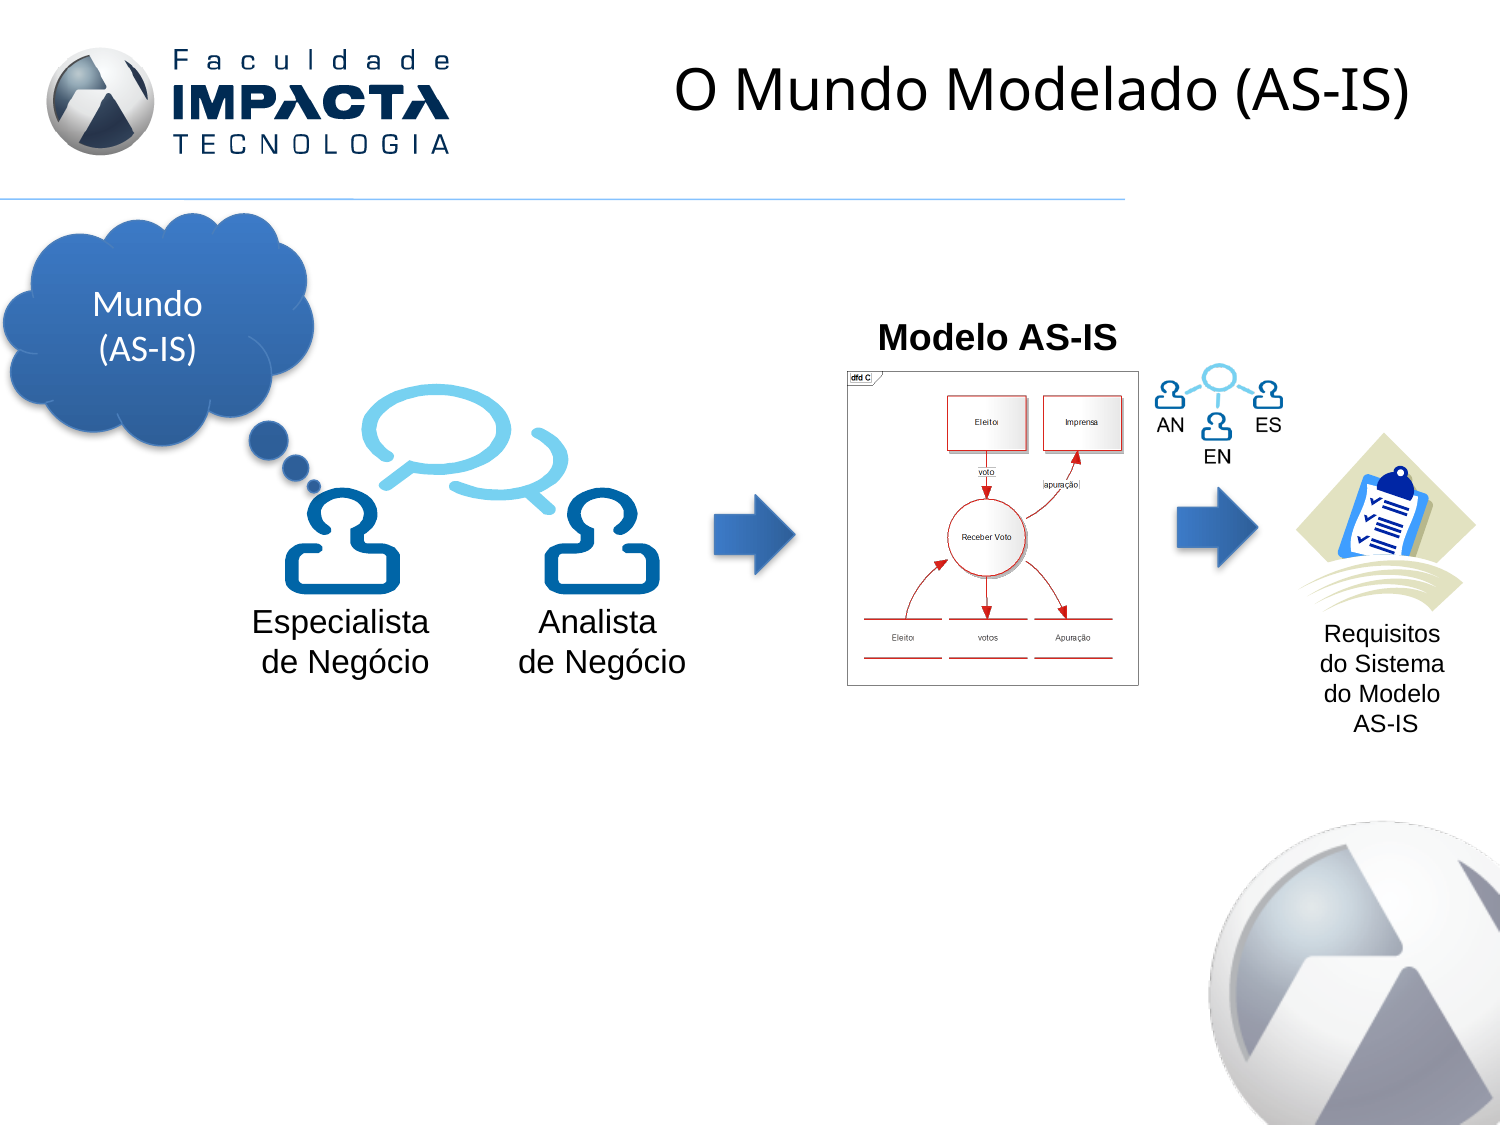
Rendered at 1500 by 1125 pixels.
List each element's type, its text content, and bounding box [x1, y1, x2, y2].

picture [35, 35, 458, 164]
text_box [714, 305, 1141, 689]
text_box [1177, 432, 1477, 747]
picture [1144, 363, 1294, 480]
title O Mundo Modelado (AS-IS) [75, 45, 1425, 233]
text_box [3, 212, 703, 690]
picture [1206, 787, 1500, 1125]
